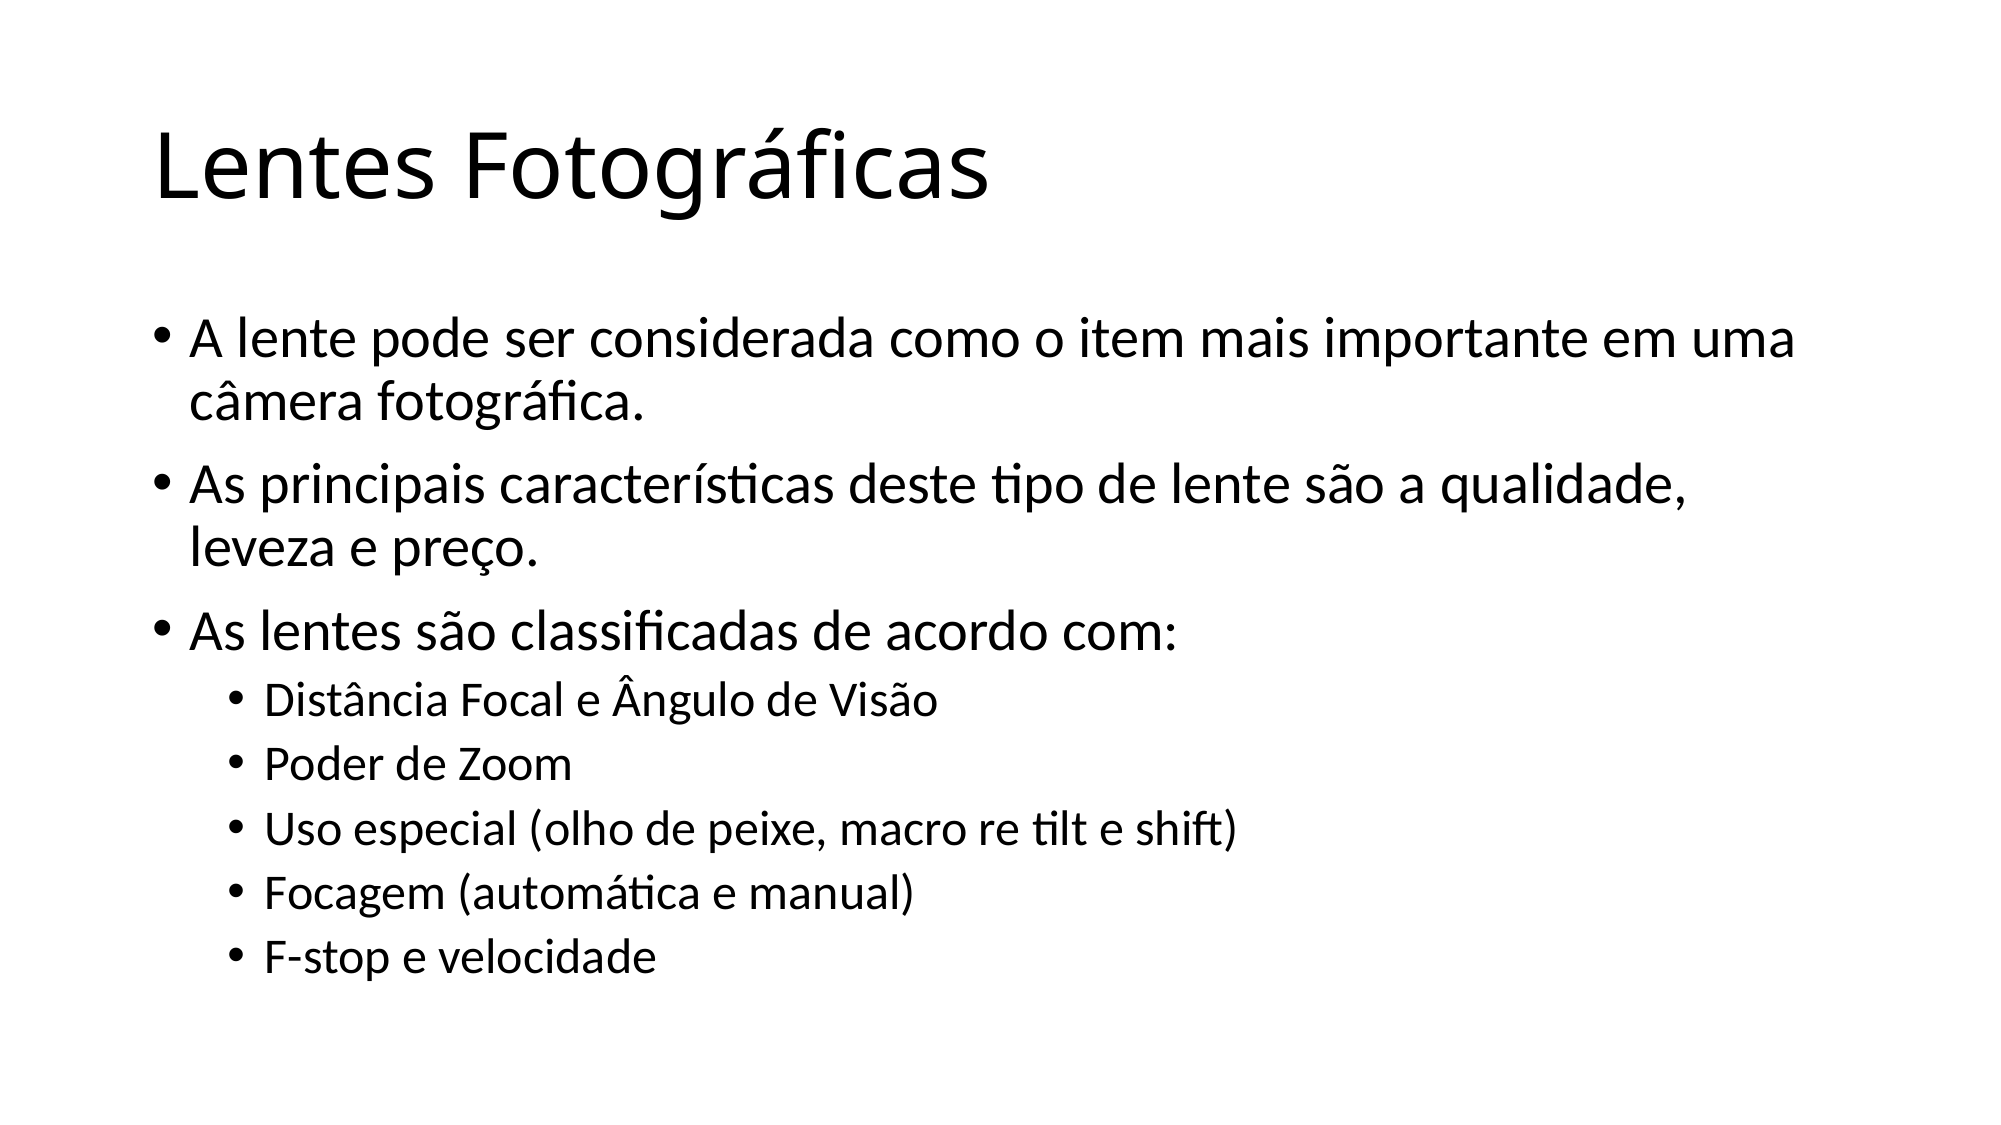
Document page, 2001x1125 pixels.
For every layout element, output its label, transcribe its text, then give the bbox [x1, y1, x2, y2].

list A lente pode ser considerada como o item mais importante em uma câmera fotográfica. As principais características deste tipo de lente são a qualidade, leveza e preço. As lentes são classificadas de acordo com: Distância Focal e Ângulo de Visão Poder de Zoom Uso especial (olho de peixe, macro re tilt e shift) Focagem (automática e manual) F-stop e velocidade [137, 299, 1863, 1014]
title Lentes Fotográficas [137, 59, 1863, 278]
